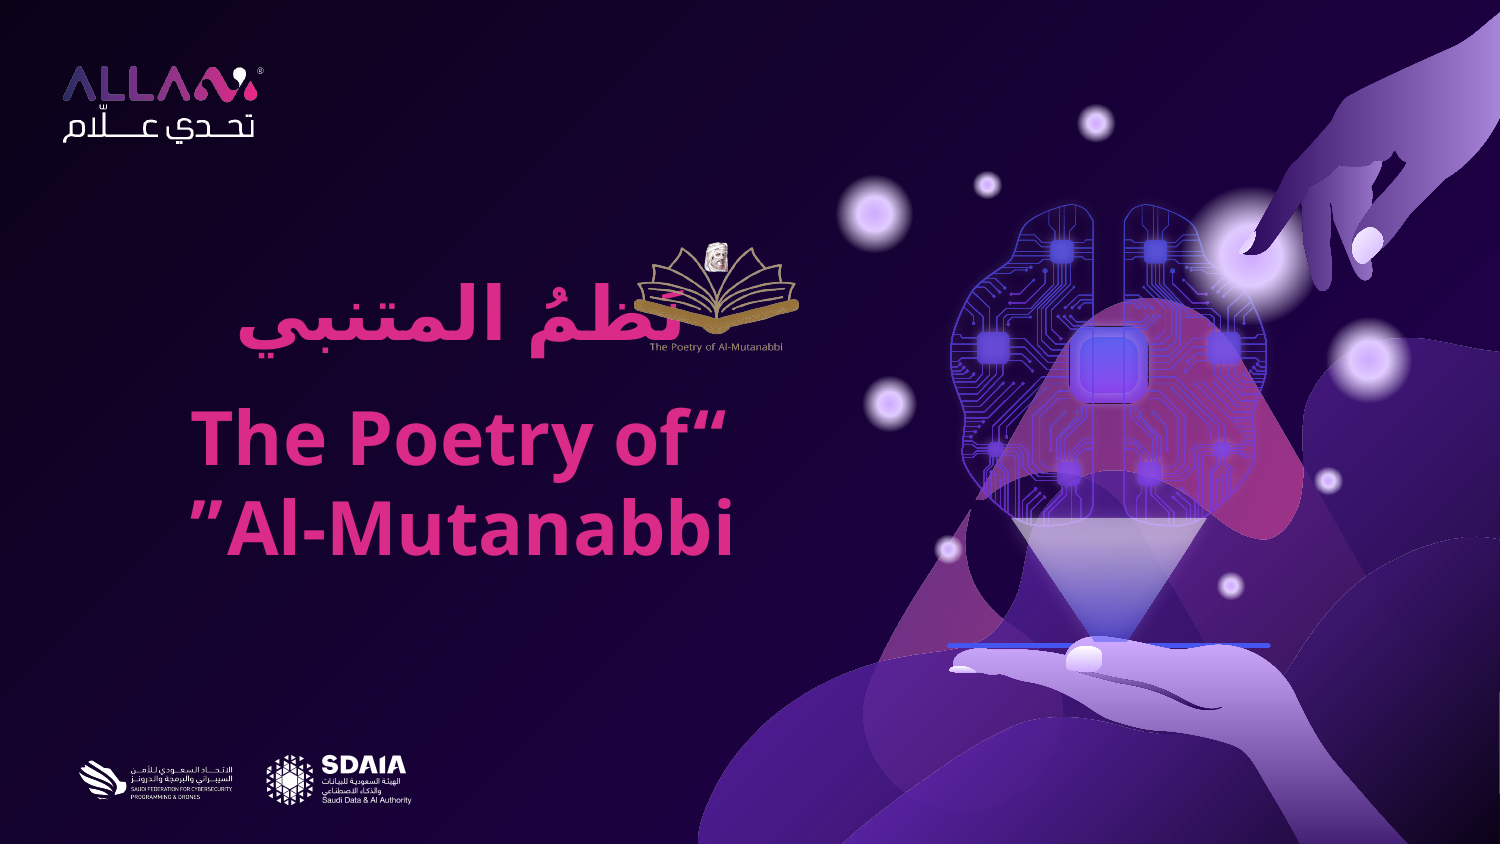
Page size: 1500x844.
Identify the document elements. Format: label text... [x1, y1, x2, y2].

title نَظمُ المتنبي “The Poetry of Al-Mutanabbi” [169, 239, 752, 586]
picture [634, 212, 799, 365]
picture [63, 66, 265, 153]
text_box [63, 746, 431, 813]
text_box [819, 0, 1500, 844]
